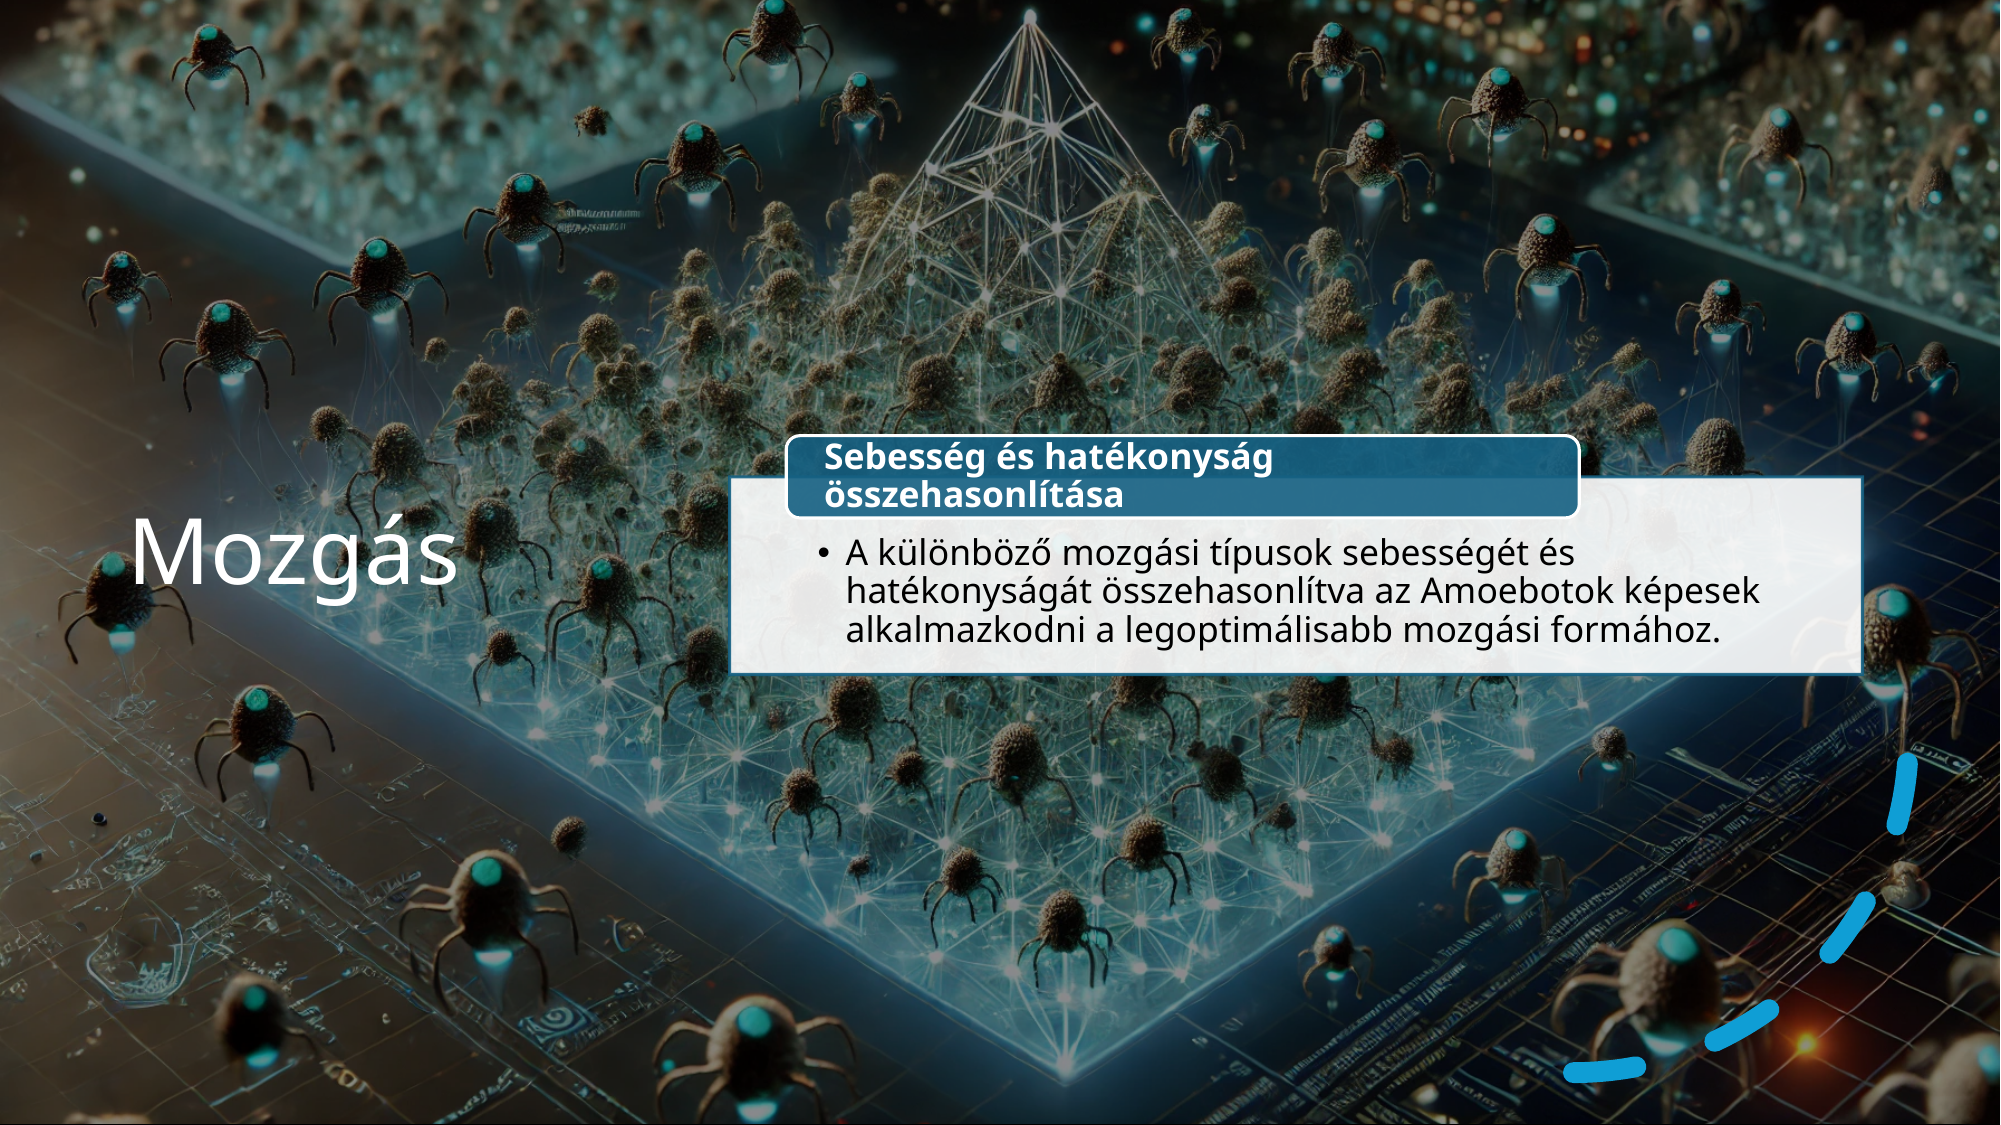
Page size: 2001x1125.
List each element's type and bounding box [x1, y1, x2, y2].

picture [0, 0, 2000, 1124]
list [729, 96, 1864, 1014]
